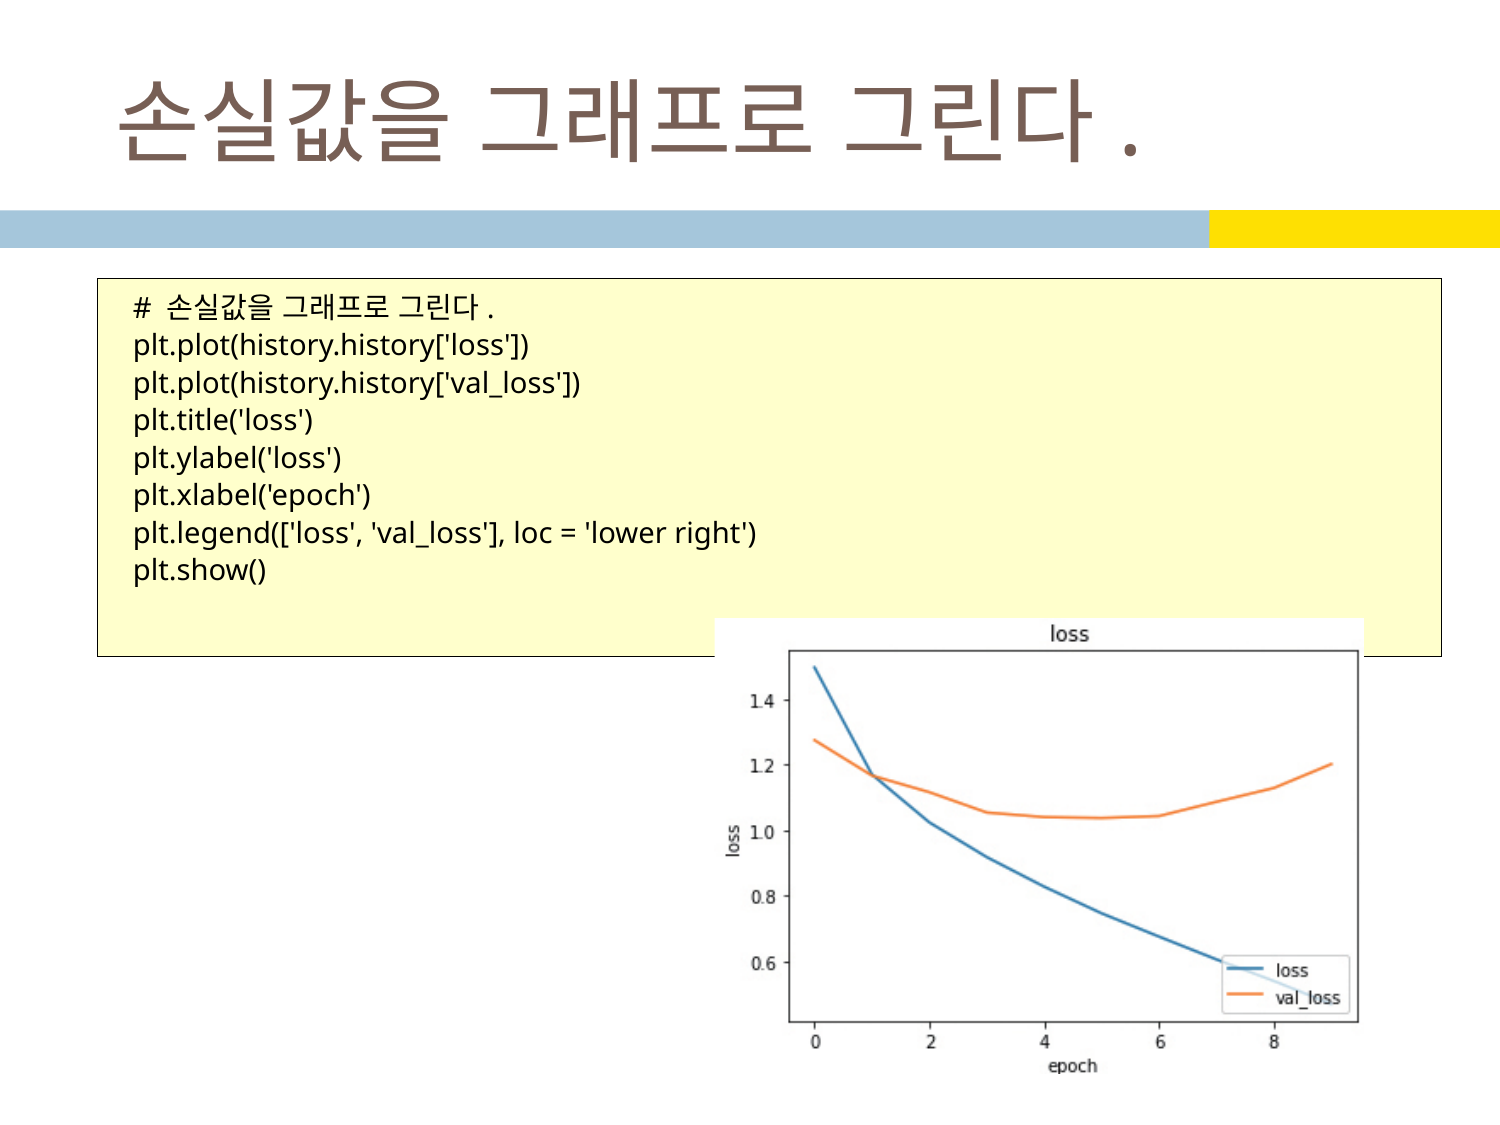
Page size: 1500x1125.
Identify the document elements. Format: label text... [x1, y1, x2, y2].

text_box # 손실값을 그래프로 그린다. plt.plot(history.history['loss']) plt.plot(history.history['val_loss']) plt.title('loss') plt.ylabel('loss') plt.xlabel('epoch') plt.legend(['loss', 'val_loss'], loc = 'lower right') plt.show() [97, 278, 1442, 657]
title 손실값을 그래프로 그린다. [100, 37, 1438, 200]
picture [714, 618, 1365, 1074]
